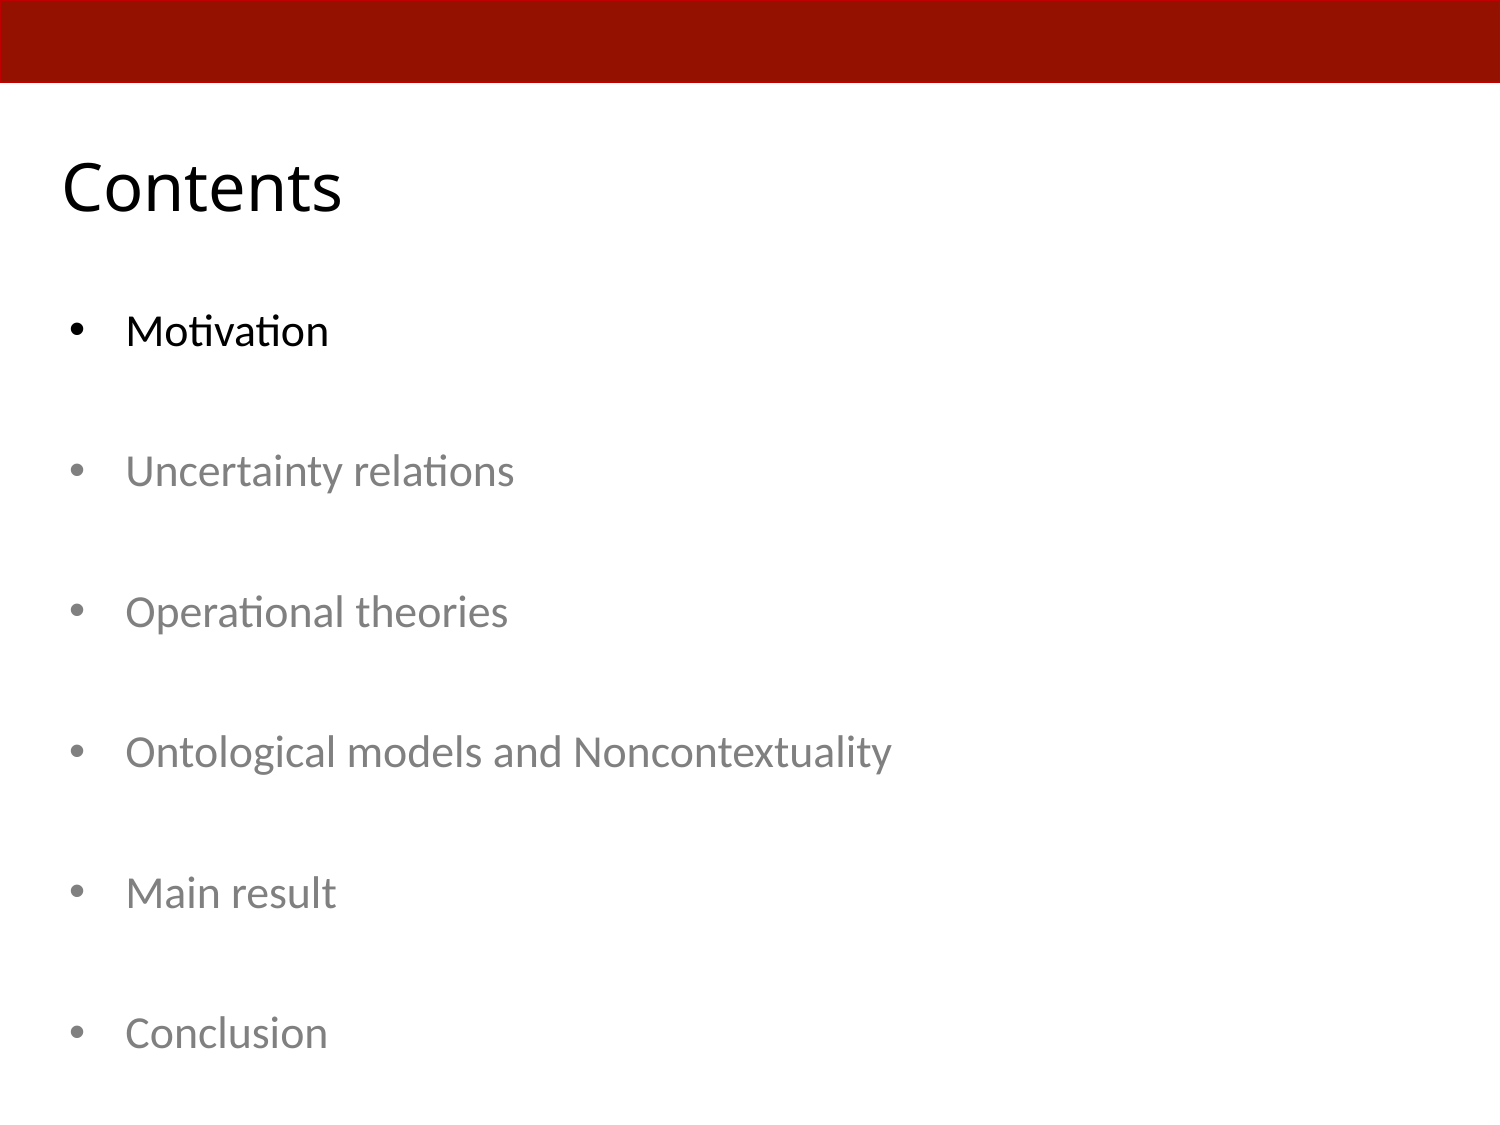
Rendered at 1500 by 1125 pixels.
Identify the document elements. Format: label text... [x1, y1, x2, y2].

text_box [0, 0, 1500, 83]
text_box Motivation Uncertainty relations Operational theories Ontological models and Noncontextuality Main result Conclusion [54, 298, 1500, 1125]
text_box Contents [46, 148, 1439, 233]
